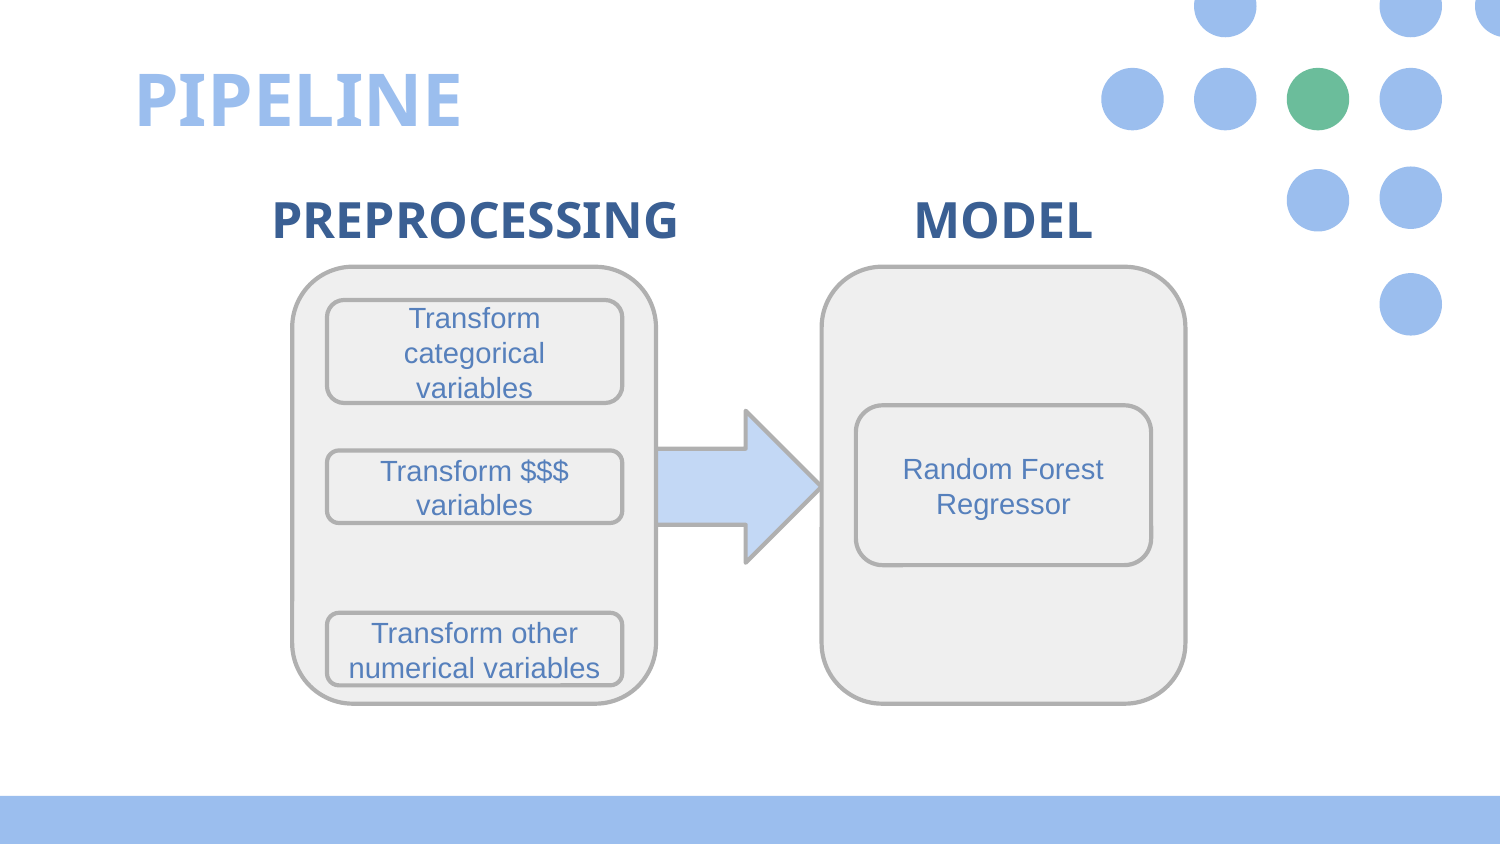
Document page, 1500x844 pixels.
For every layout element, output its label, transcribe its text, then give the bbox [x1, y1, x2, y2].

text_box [1100, 0, 1500, 336]
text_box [222, 181, 1223, 704]
title PIPELINE [118, 38, 1095, 133]
